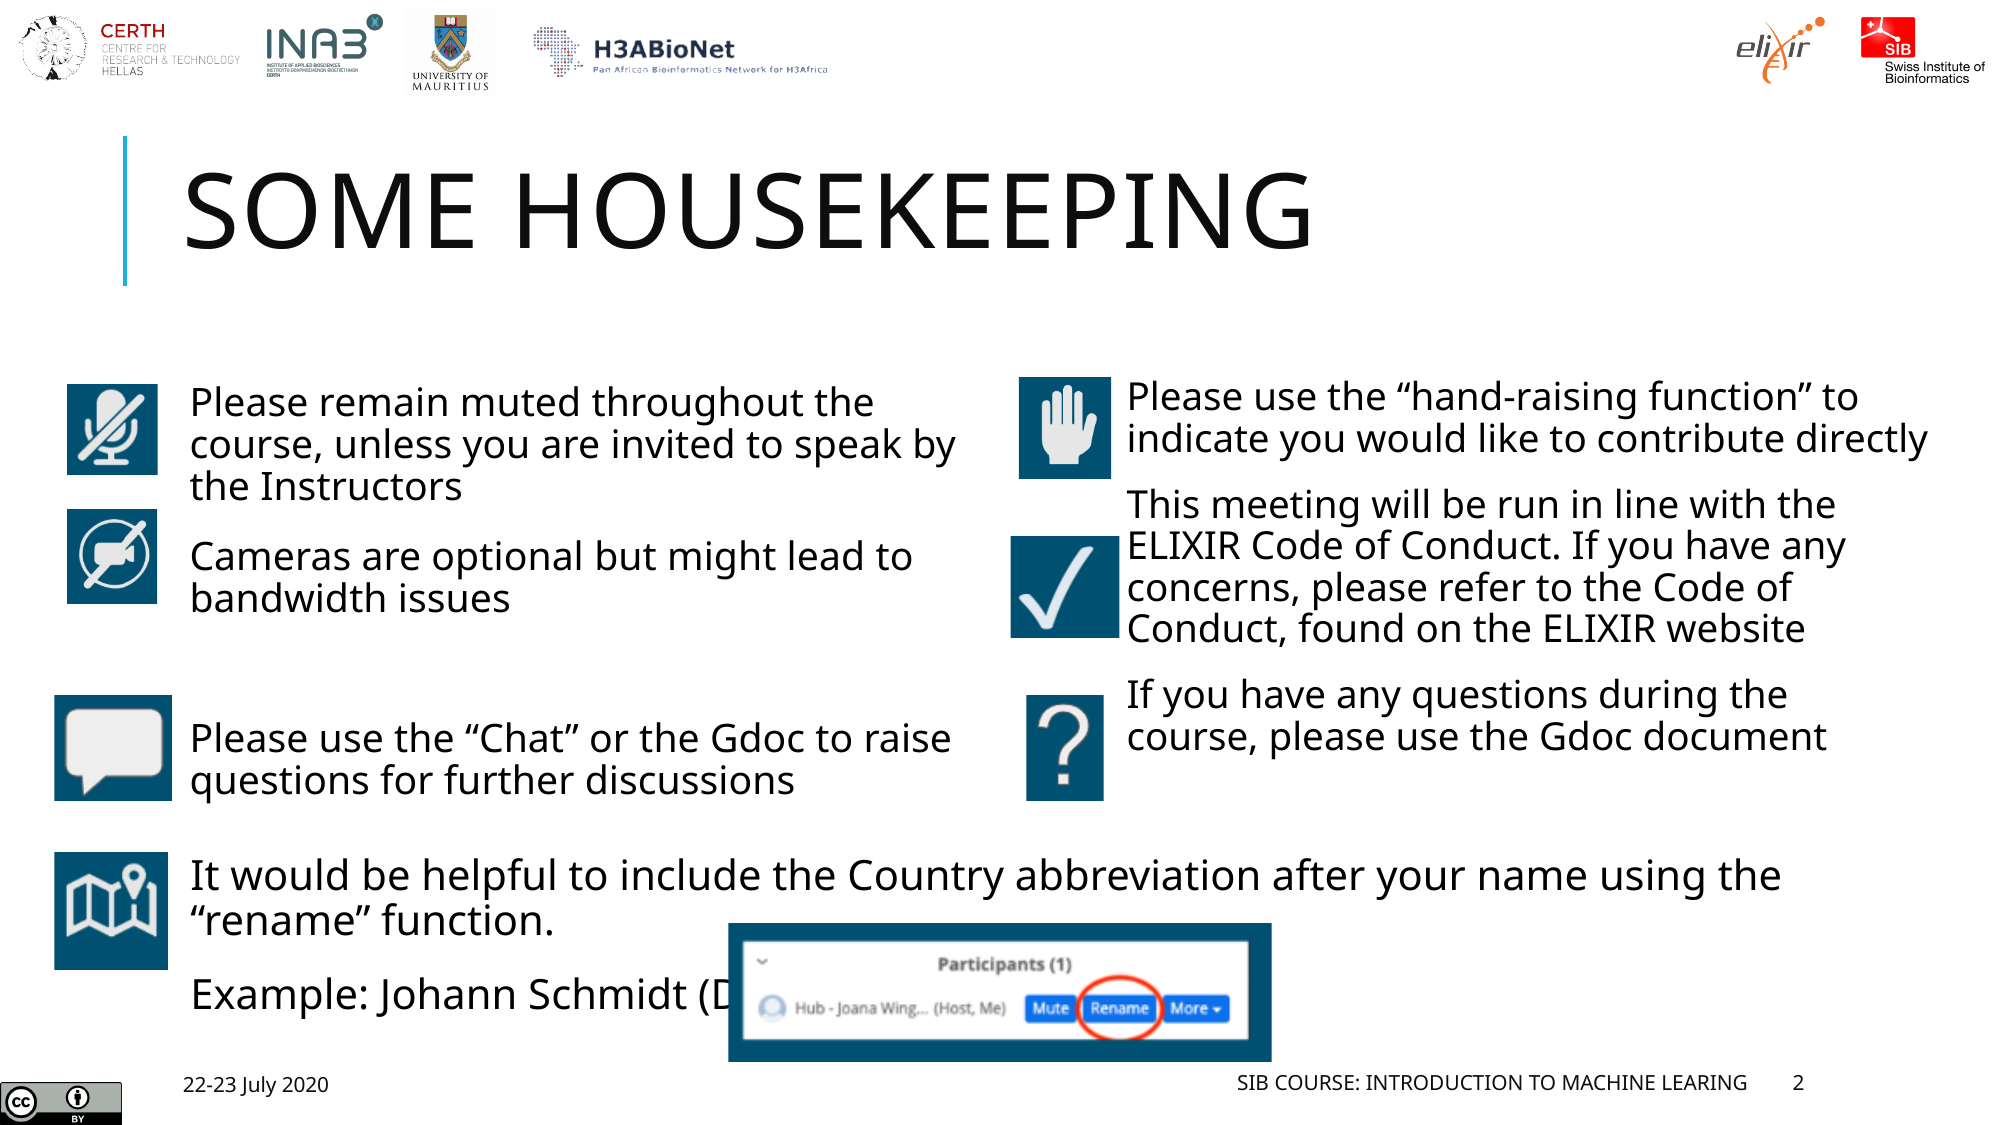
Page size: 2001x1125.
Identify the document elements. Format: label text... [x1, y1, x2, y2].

text_box It would be helpful to include the Country abbreviation after your name using the “rename” function. Example: Johann Schmidt (DE) [168, 846, 1882, 1038]
title Some Housekeeping [168, 96, 1763, 342]
picture [1019, 547, 1093, 629]
text_box Please use the “hand-raising function” to indicate you would like to contribute directly This meeting will be run in line with the ELIXIR Code of Conduct. If you have any concerns, please refer to the Code of Conduct, found on the ELIXIR website If you have any questions during the course, please use the Gdoc document [1105, 370, 1938, 809]
slide_number 2 [1777, 1061, 1938, 1107]
picture [78, 389, 144, 465]
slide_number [168, 1061, 522, 1107]
picture [0, 1082, 122, 1125]
picture [1859, 15, 1985, 83]
picture [1058, 773, 1069, 785]
picture [406, 8, 495, 96]
picture [261, 7, 385, 81]
picture [80, 519, 149, 588]
footer SIB Course: Introduction to Machine Learing [794, 1061, 1763, 1107]
picture [742, 940, 1250, 1041]
picture [65, 708, 163, 796]
picture [1038, 704, 1089, 765]
picture [122, 863, 146, 900]
picture [1042, 386, 1096, 464]
picture [529, 23, 834, 81]
picture [66, 874, 156, 937]
picture [1731, 13, 1825, 85]
list Please remain muted throughout the course, unless you are invited to speak by the Instructors Cameras are optional but might lead to bandwidth issues Please use the “Chat” or the Gdoc to raise questions for further discussions [168, 375, 1000, 814]
picture [19, 15, 240, 81]
